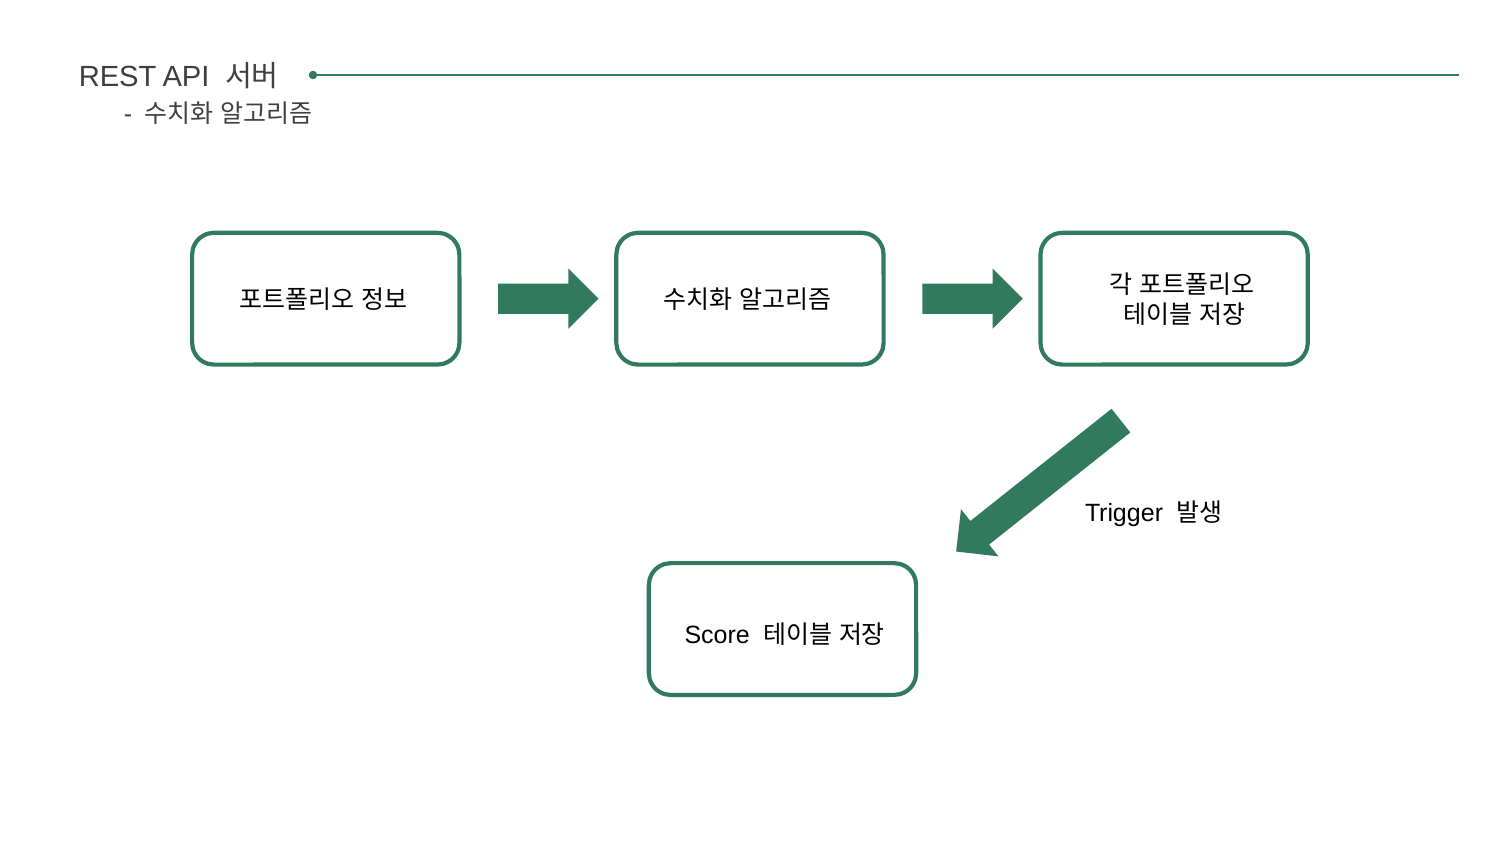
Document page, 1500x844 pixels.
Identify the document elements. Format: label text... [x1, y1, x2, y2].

text_box 포트폴리오 정보 [224, 276, 433, 321]
text_box - 수치화 알고리즘 [53, 90, 218, 136]
text_box [0, 0, 1500, 75]
text_box 수치화 알고리즘 [648, 276, 858, 321]
text_box Trigger 발생 [1070, 489, 1279, 534]
text_box [1040, 232, 1308, 365]
text_box 각 포트폴리오 테이블 저장 [1081, 260, 1346, 336]
text_box REST API 서버 [29, 75, 337, 100]
text_box [192, 232, 460, 365]
text_box [648, 563, 917, 695]
text_box [922, 268, 1023, 329]
text_box [616, 232, 884, 365]
text_box [956, 408, 1131, 557]
text_box Score 테이블 저장 [662, 610, 927, 656]
text_box [498, 268, 599, 329]
text_box [218, 87, 1500, 163]
